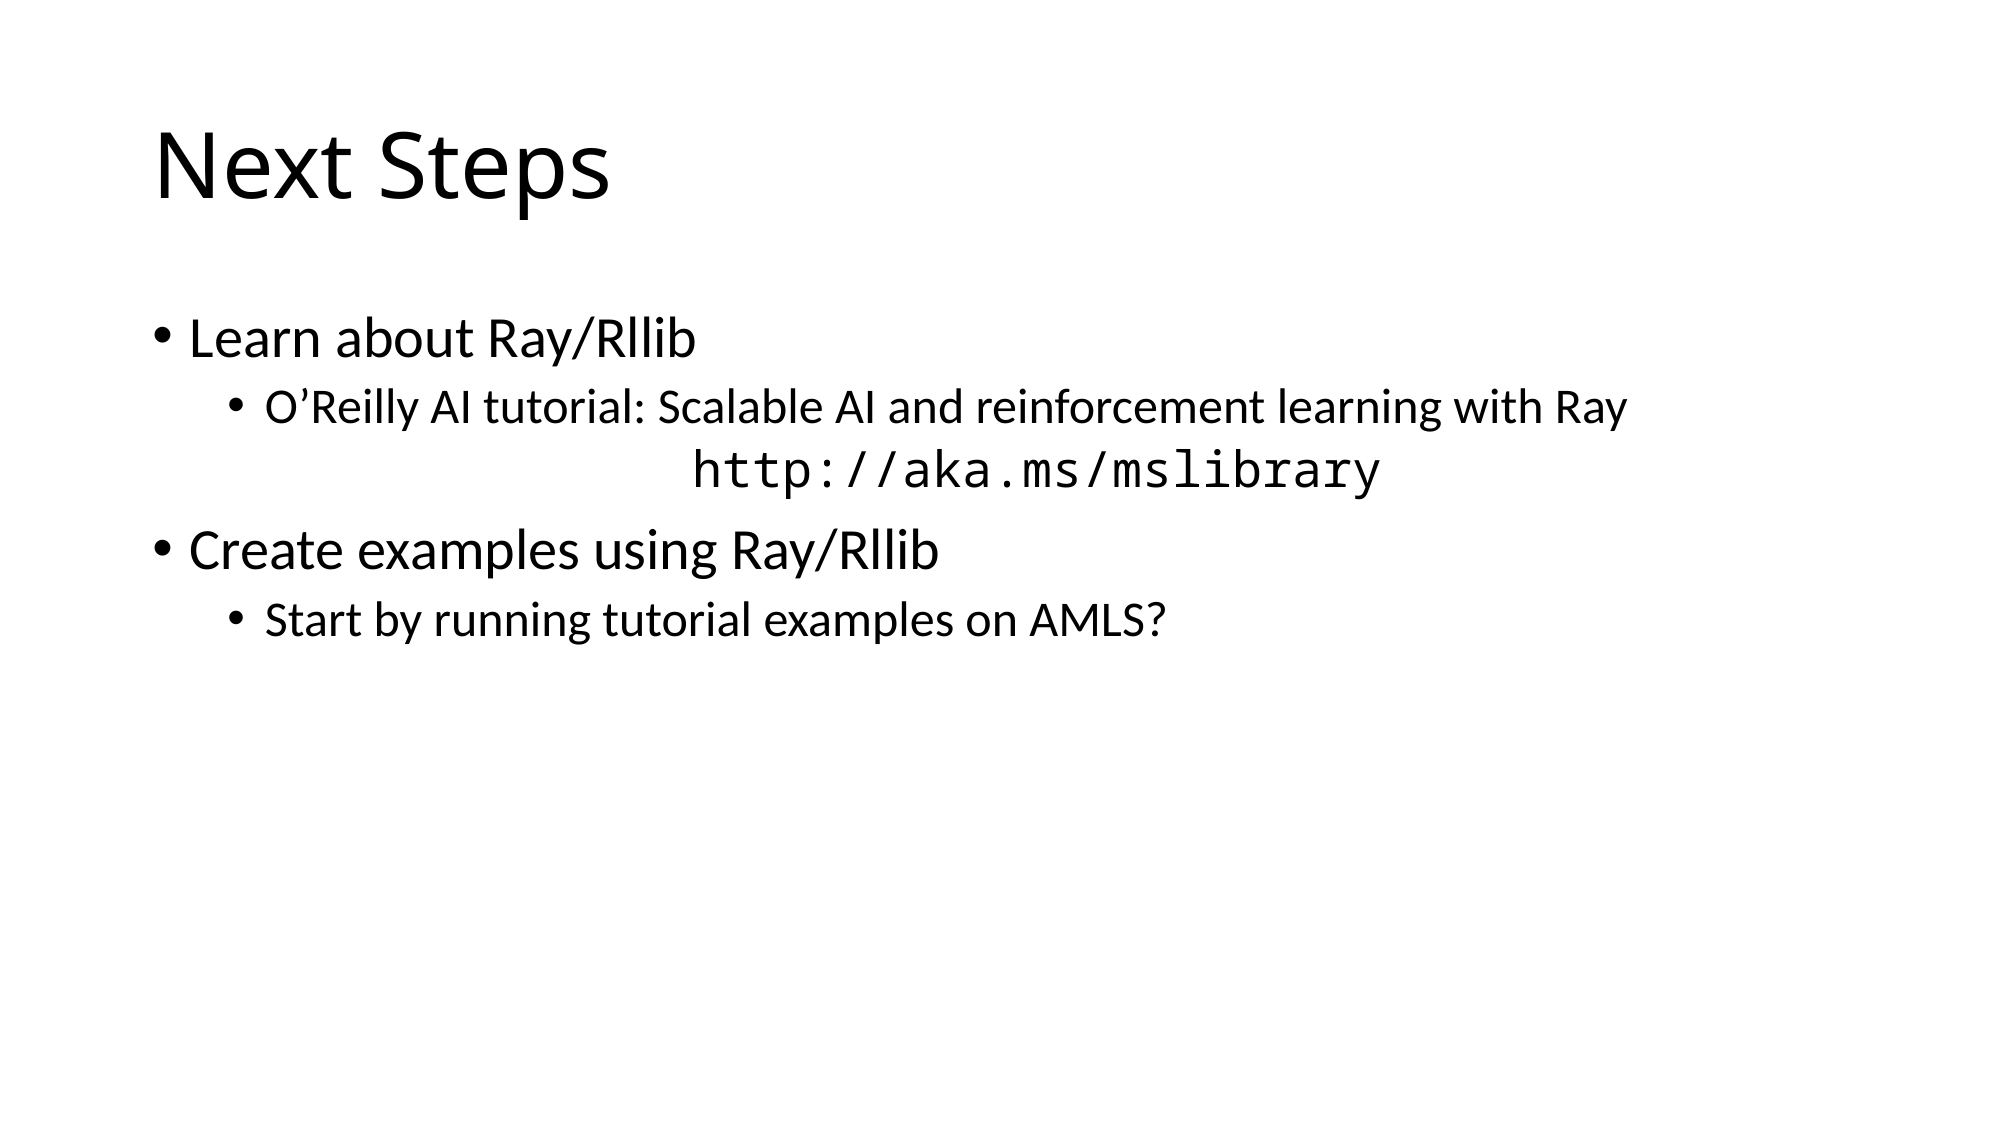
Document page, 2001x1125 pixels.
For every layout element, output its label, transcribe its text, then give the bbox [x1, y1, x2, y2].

title Next Steps [137, 59, 1863, 278]
list Learn about Ray/Rllib O’Reilly AI tutorial: Scalable AI and reinforcement learning with Ray http://aka.ms/mslibrary Create examples using Ray/Rllib Start by running tutorial examples on AMLS? [137, 299, 1863, 1014]
